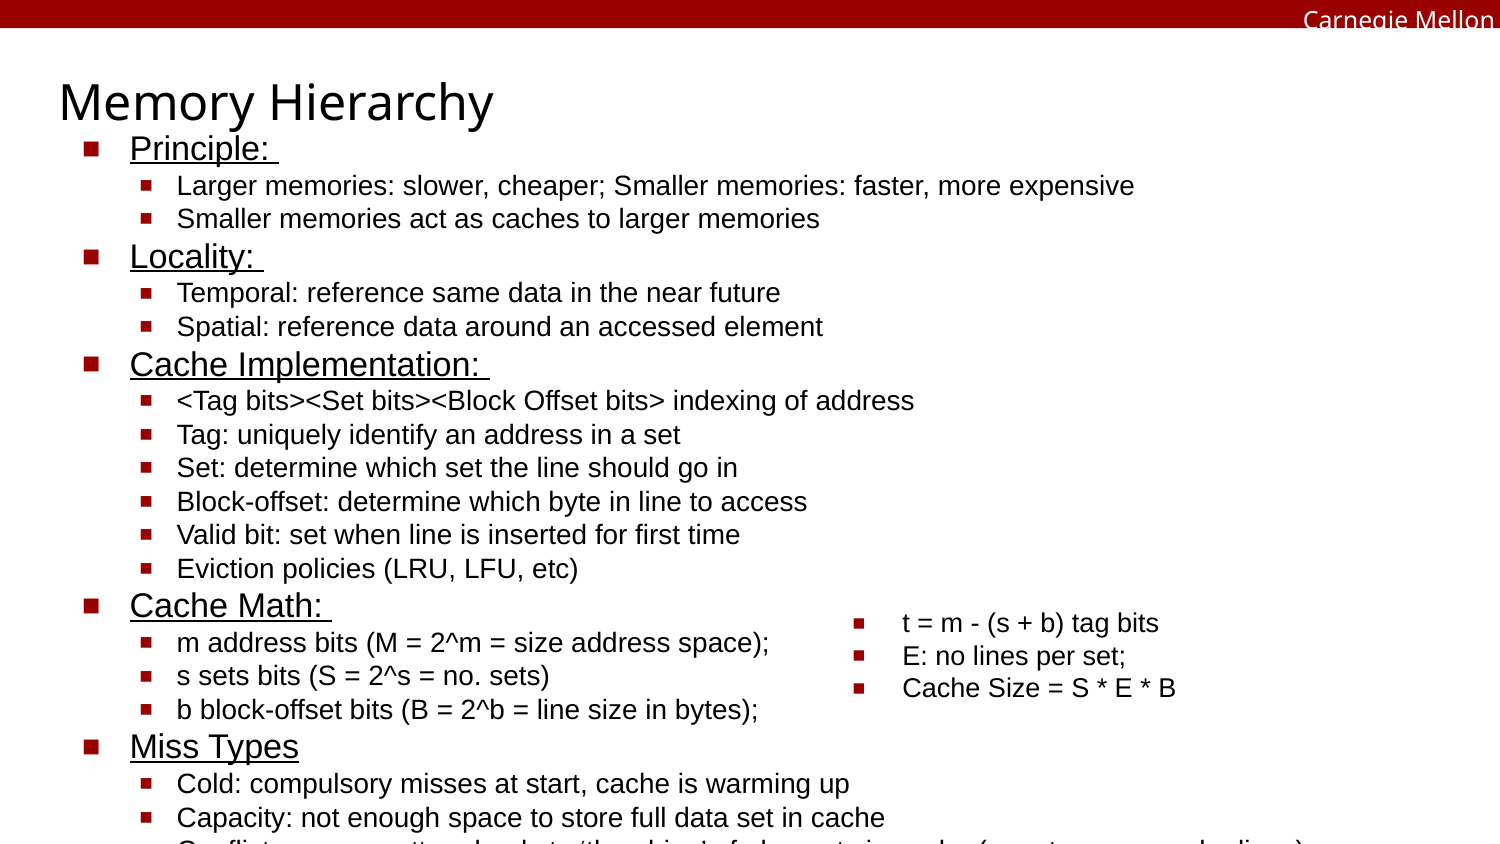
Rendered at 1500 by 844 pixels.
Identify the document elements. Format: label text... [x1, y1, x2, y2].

list Principle: Larger memories: slower, cheaper; Smaller memories: faster, more expensive Smaller memories act as caches to larger memories Locality: Temporal: reference same data in the near future Spatial: reference data around an accessed element Cache Implementation: <Tag bits><Set bits><Block Offset bits> indexing of address Tag: uniquely identify an address in a set Set: determine which set the line should go in Block-offset: determine which byte in line to access Valid bit: set when line is inserted for first time Eviction policies (LRU, LFU, etc) Cache Math: m address bits (M = 2^m = size address space); s sets bits (S = 2^s = no. sets) b block-offset bits (B = 2^b = line size in bytes); Miss Types Cold: compulsory misses at start, cache is warming up Capacity: not enough space to store full data set in cache Conflict: access pattern leads to ‘thrashing’ of elements in cache (map to same cache lines) [64, 125, 1361, 844]
text_box t = m - (s + b) tag bits E: no lines per set; Cache Size = S * E * B [744, 598, 1429, 711]
title Memory Hierarchy [58, 53, 1305, 148]
